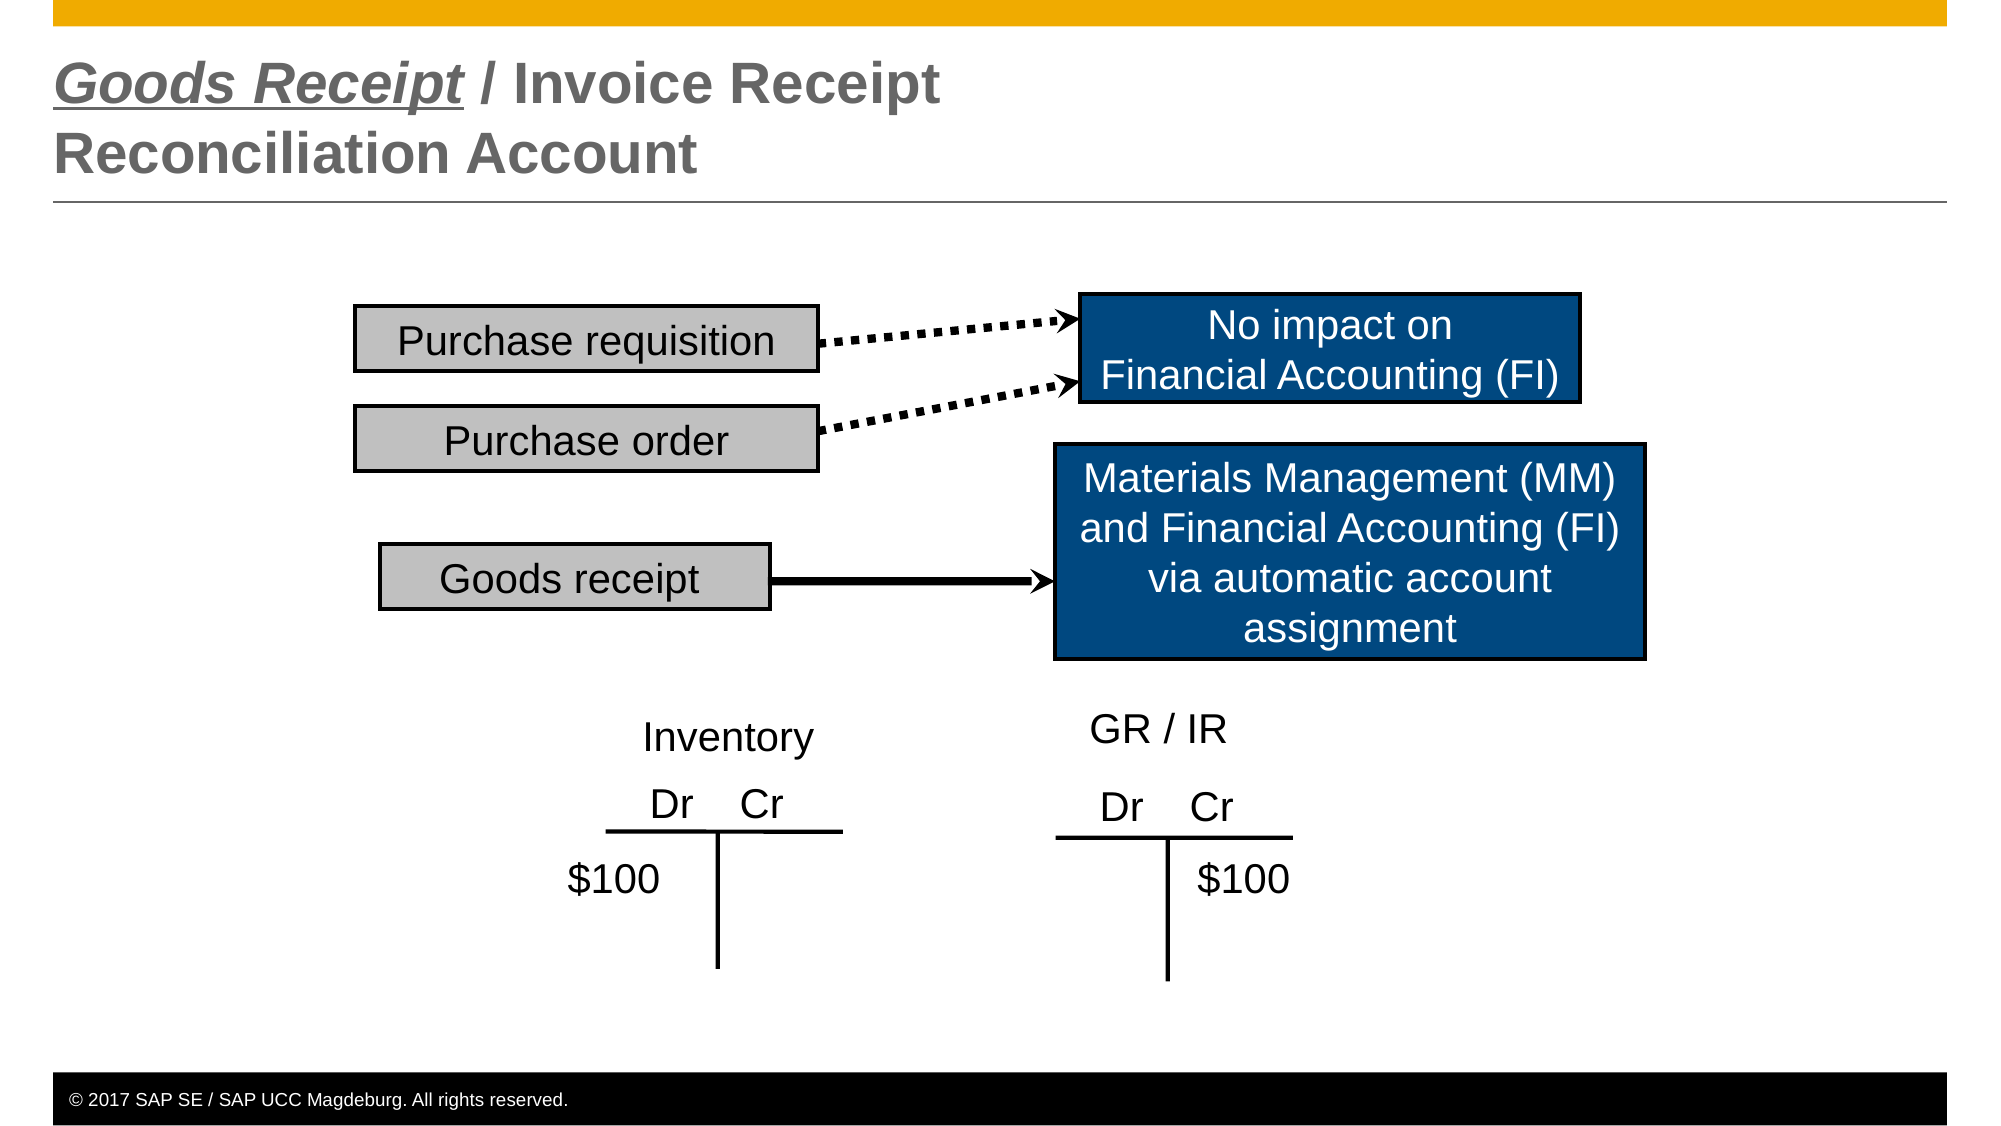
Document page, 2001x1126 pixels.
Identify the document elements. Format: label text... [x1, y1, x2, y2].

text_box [355, 293, 1646, 982]
title Goods Receipt / Invoice Receipt Reconciliation Account [53, 53, 1947, 178]
